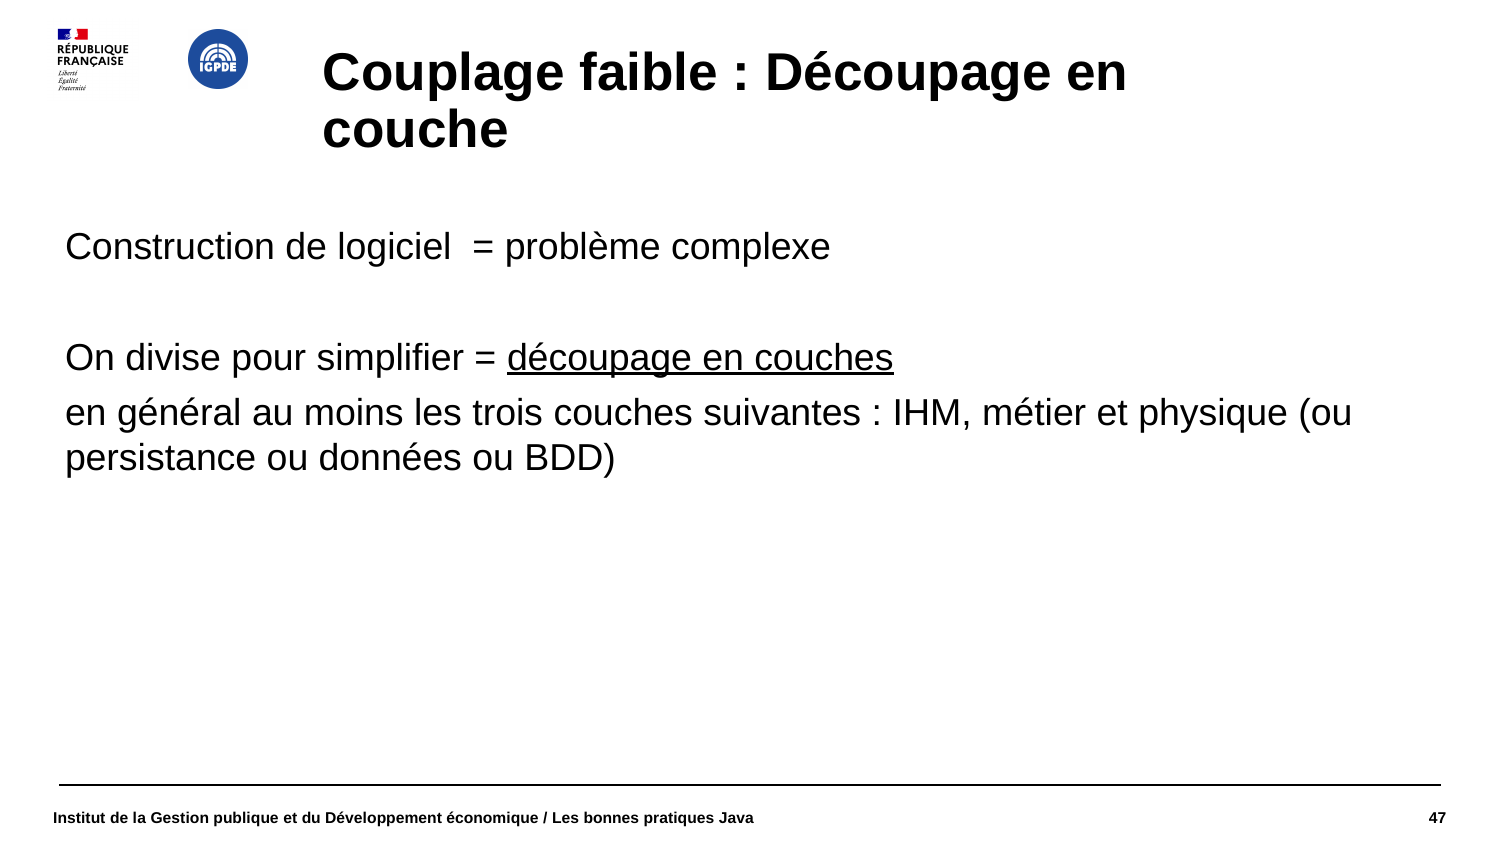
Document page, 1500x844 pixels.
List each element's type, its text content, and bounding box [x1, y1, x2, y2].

picture [47, 18, 139, 101]
picture [188, 29, 248, 89]
slide_number 47 [1224, 787, 1447, 844]
title Couplage faible : Découpage en couche [322, 44, 1282, 116]
footer Institut de la Gestion publique et du Développement économique / Les bonnes pratiques Java [53, 787, 780, 844]
list Construction de logiciel = problème complexe On divise pour simplifier = découpage en couches en général au moins les trois couches suivantes : IHM, métier et physique (ou persistance ou données ou BDD) [64, 222, 1376, 682]
